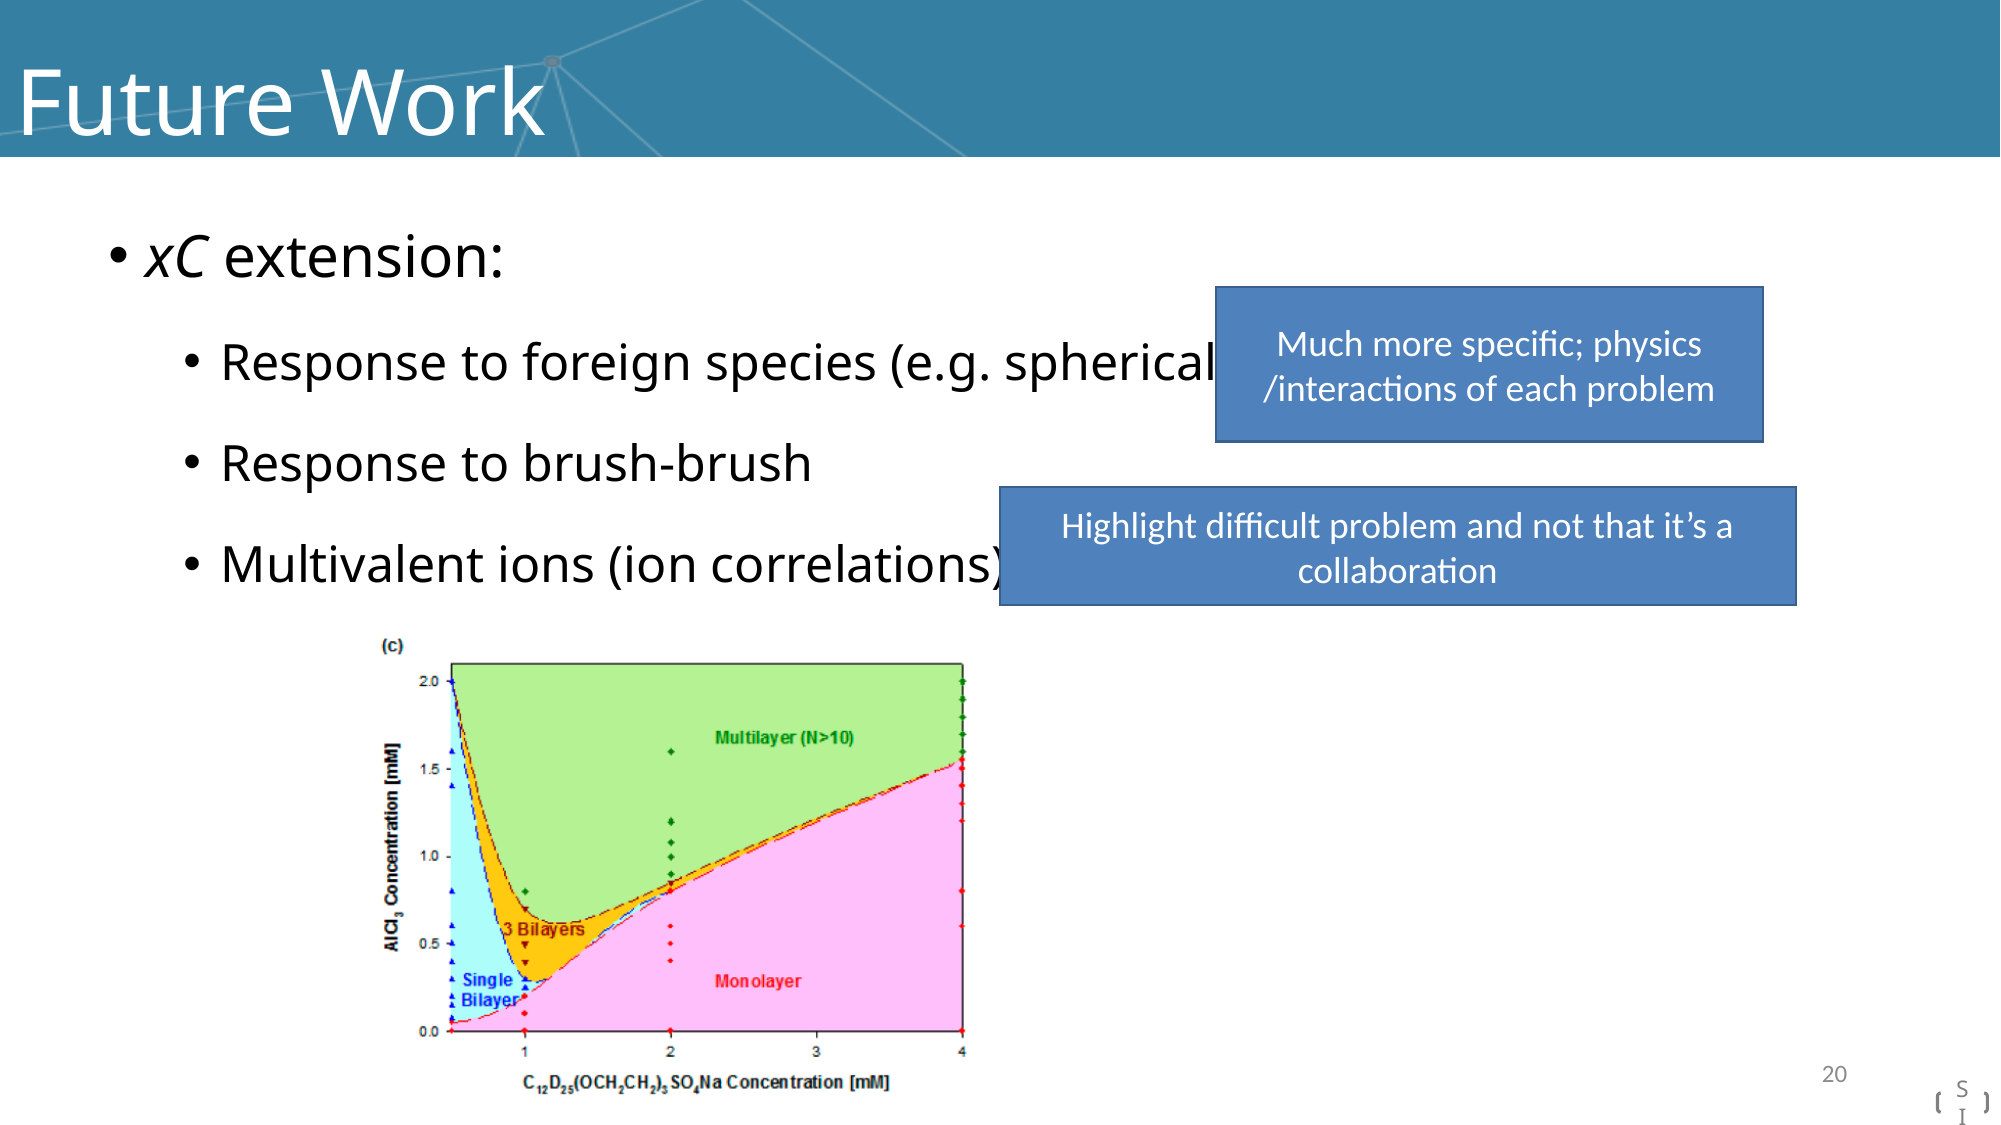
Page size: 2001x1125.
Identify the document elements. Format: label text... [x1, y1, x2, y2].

text_box Much more specific; physics /interactions of each problem [1215, 286, 1764, 443]
list xC extension: Response to foreign species (e.g. spherical tip of AFM) Response to brush-brush Multivalent ions (ion correlations) [93, 204, 1819, 1072]
picture [375, 638, 981, 1109]
text_box Highlight difficult problem and not that it’s a collaboration [999, 486, 1797, 606]
slide_number 20 [1412, 1042, 1863, 1103]
title Future Work [0, 23, 1725, 155]
